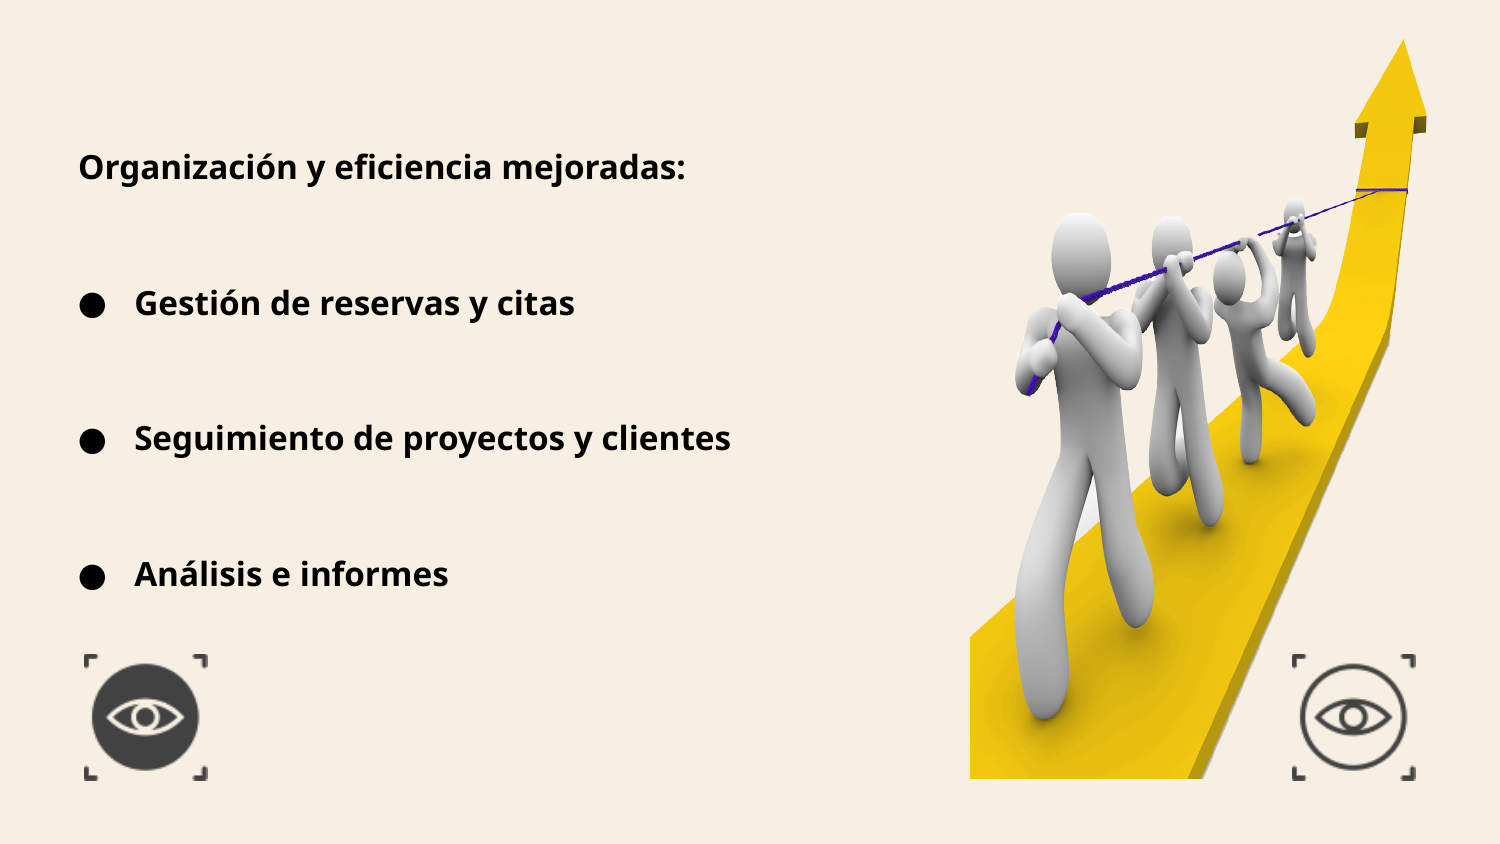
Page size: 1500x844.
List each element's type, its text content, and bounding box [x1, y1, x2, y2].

text_box [968, 36, 1429, 780]
picture [84, 720, 208, 781]
list Organización y eficiencia mejoradas: Gestión de reservas y citas Seguimiento de proyectos y clientes Análisis e informes [44, 38, 957, 720]
